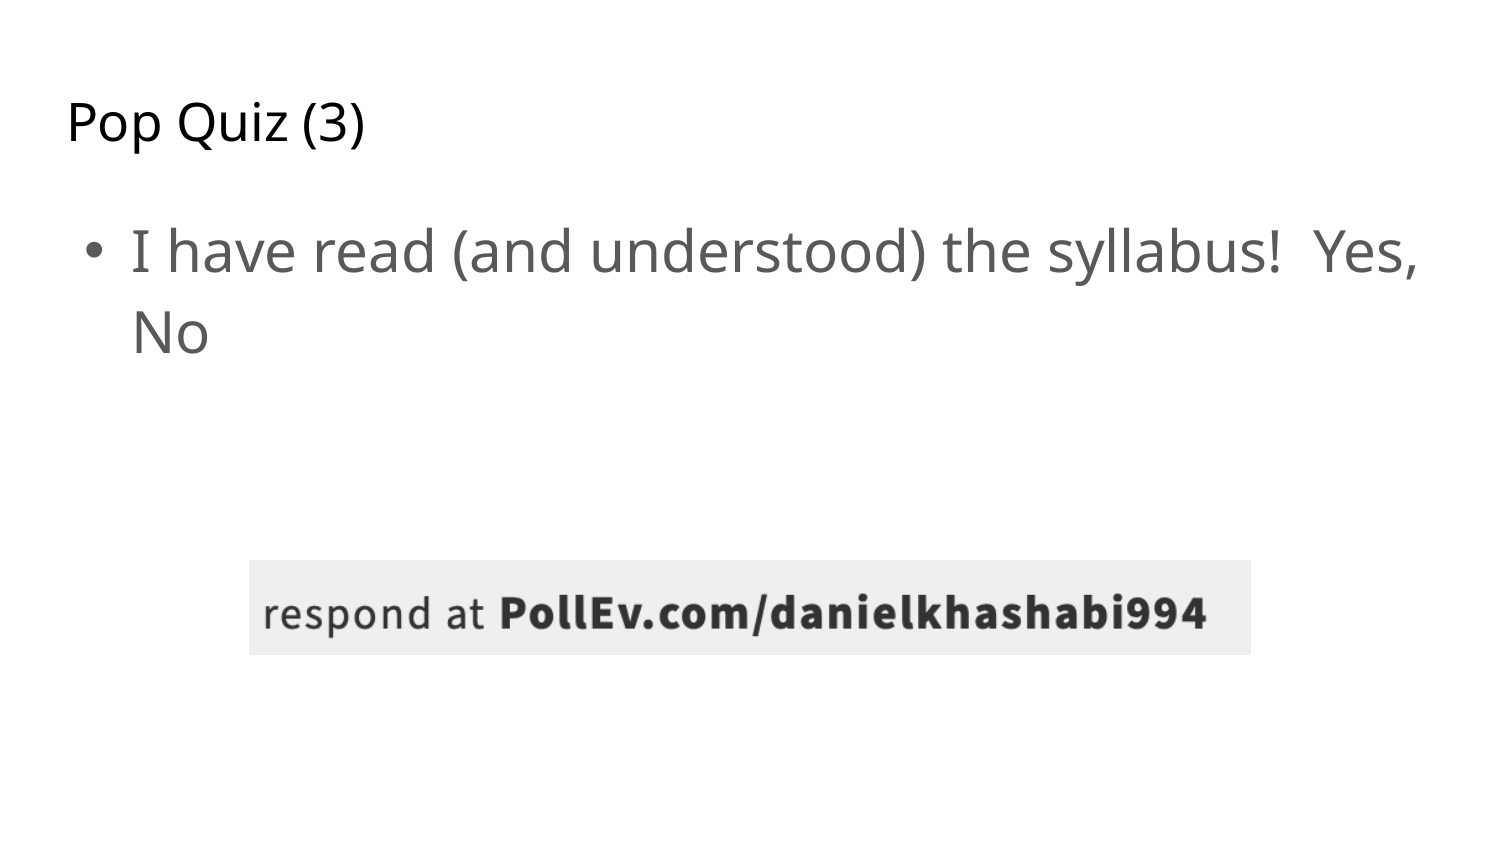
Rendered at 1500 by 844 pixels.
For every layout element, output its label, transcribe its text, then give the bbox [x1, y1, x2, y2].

picture [249, 560, 1251, 655]
title Pop Quiz (3) [51, 72, 1449, 167]
list I have read (and understood) the syllabus! Yes, No [51, 189, 1449, 750]
